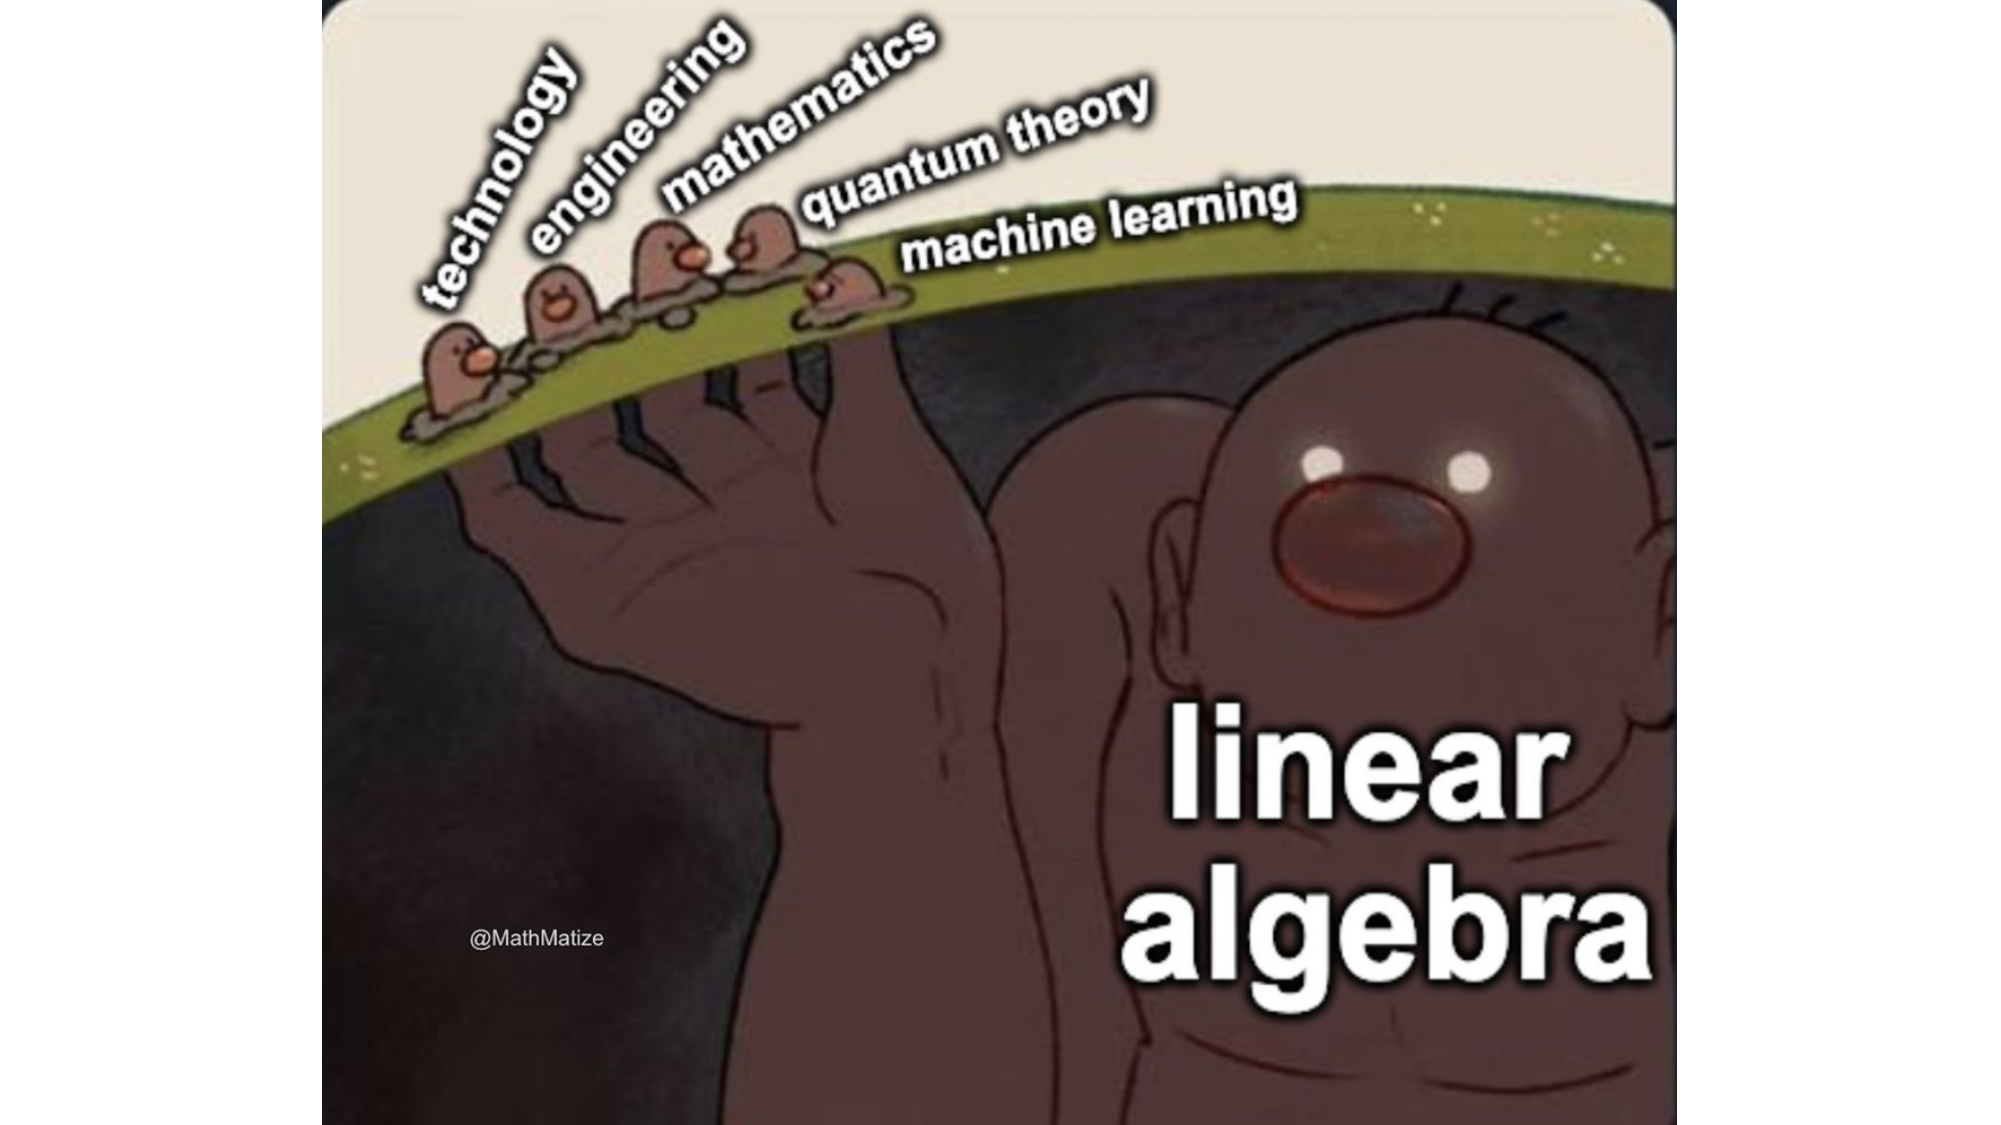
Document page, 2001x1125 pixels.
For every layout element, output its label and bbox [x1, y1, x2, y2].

picture [322, 0, 1678, 1125]
